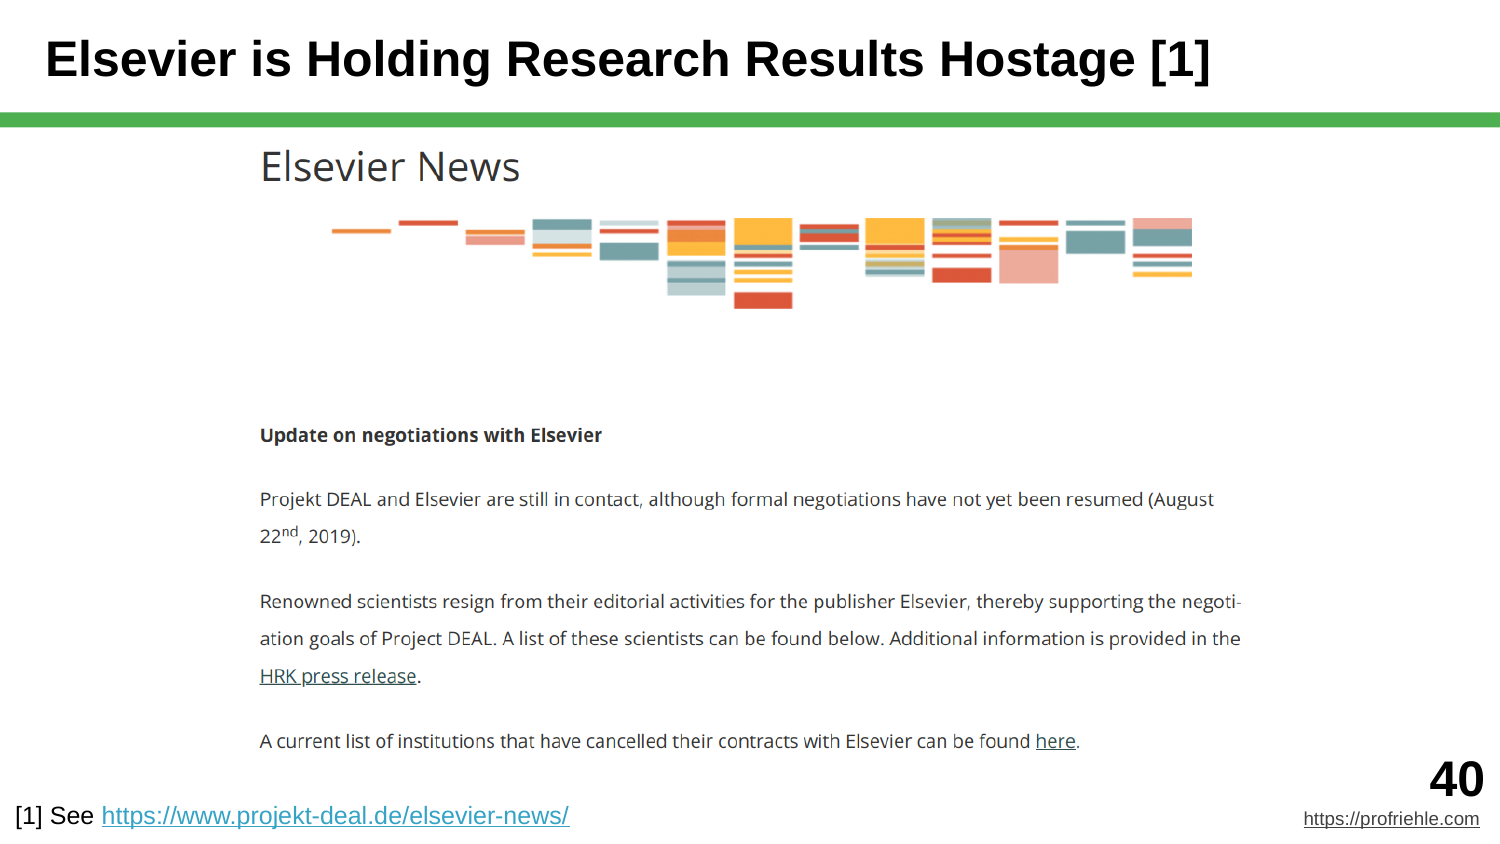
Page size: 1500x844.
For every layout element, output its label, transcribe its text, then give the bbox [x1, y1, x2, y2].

title Elsevier is Holding Research Results Hostage [1] [0, 0, 1500, 113]
text_box [1] See https://www.projekt-deal.de/elsevier-news/ [0, 724, 1500, 844]
picture [259, 149, 1241, 751]
